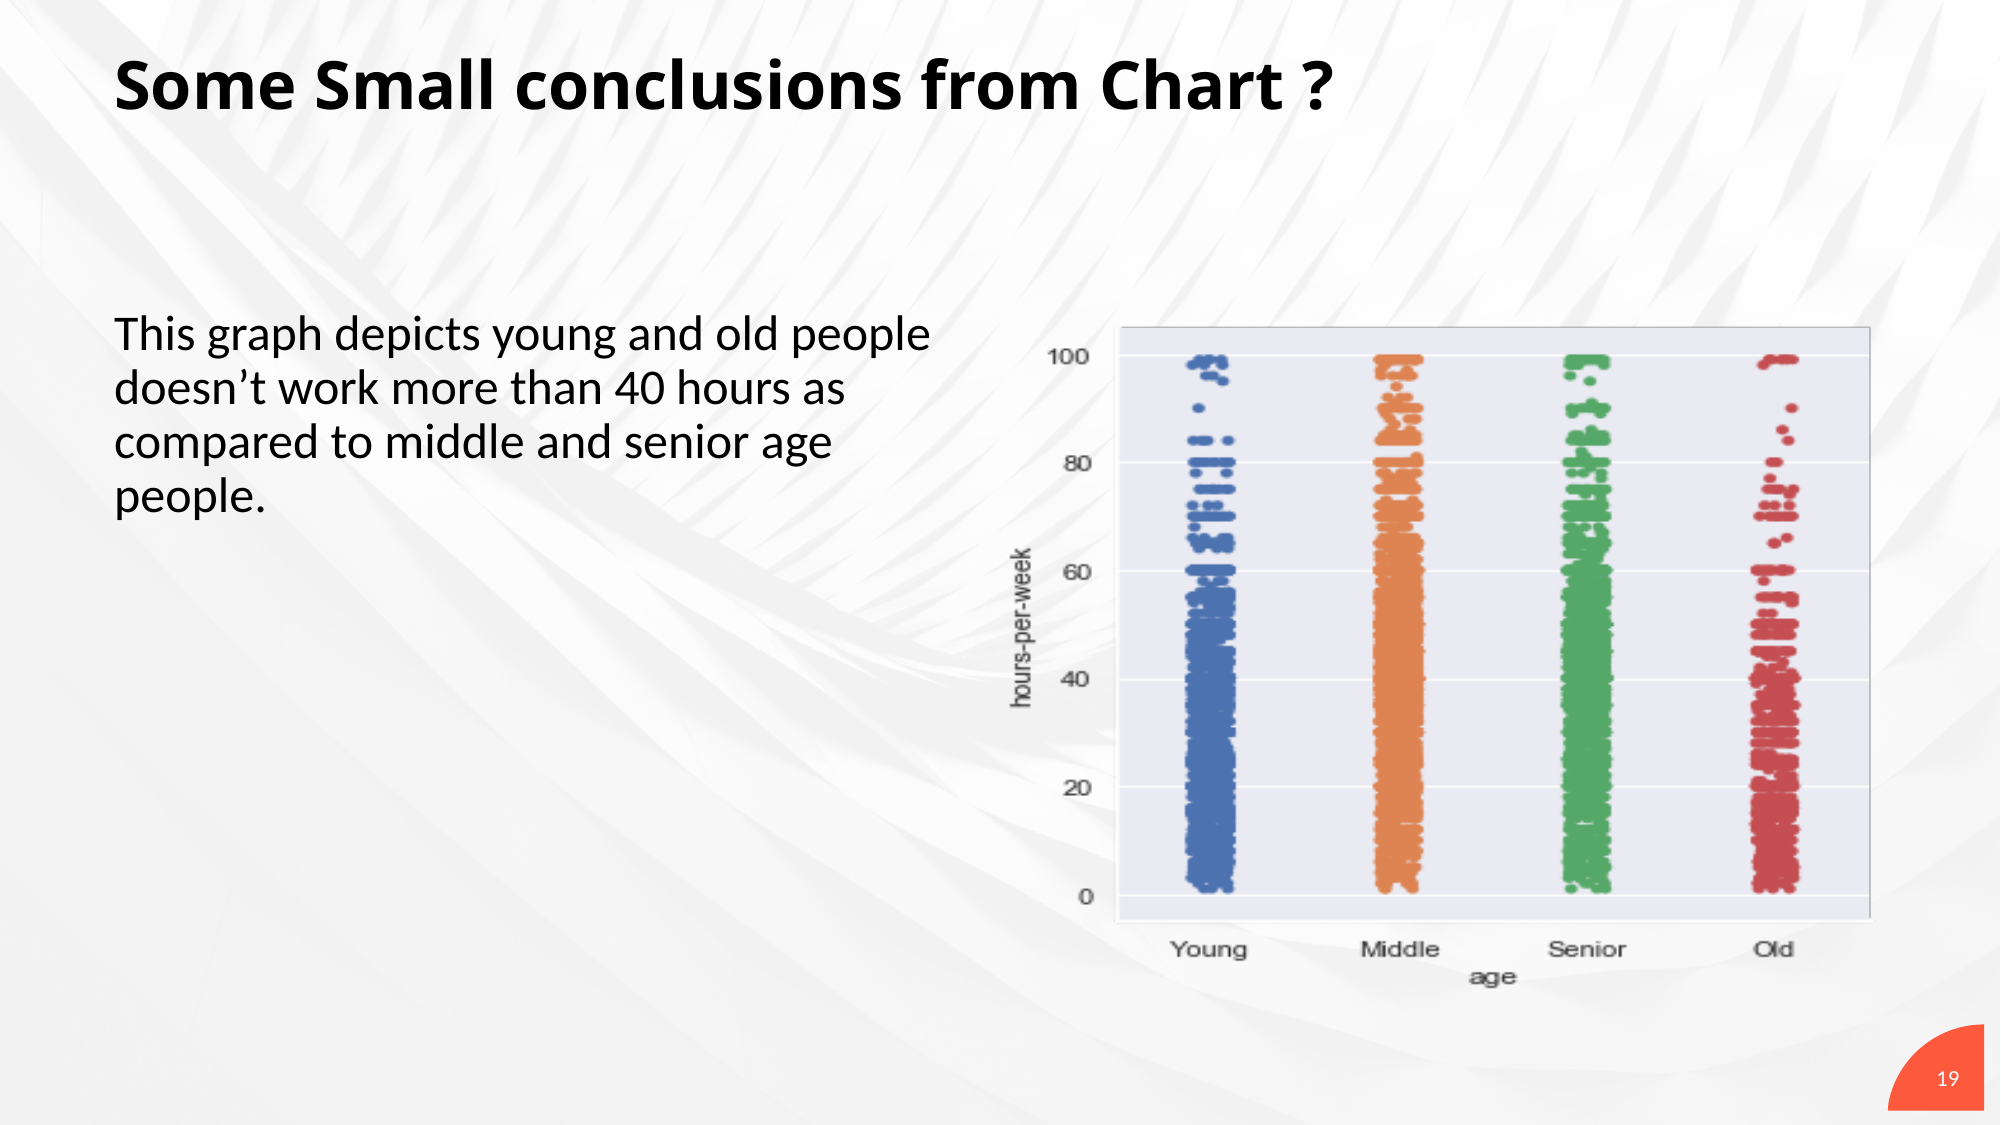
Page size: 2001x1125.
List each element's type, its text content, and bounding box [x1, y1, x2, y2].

picture [993, 316, 1886, 1001]
slide_number ‹#› [1915, 1047, 1981, 1108]
title Some Small conclusions from Chart ? [99, 50, 1901, 197]
list This graph depicts young and old people doesn’t work more than 40 hours as compared to middle and senior age people. [99, 299, 991, 1014]
